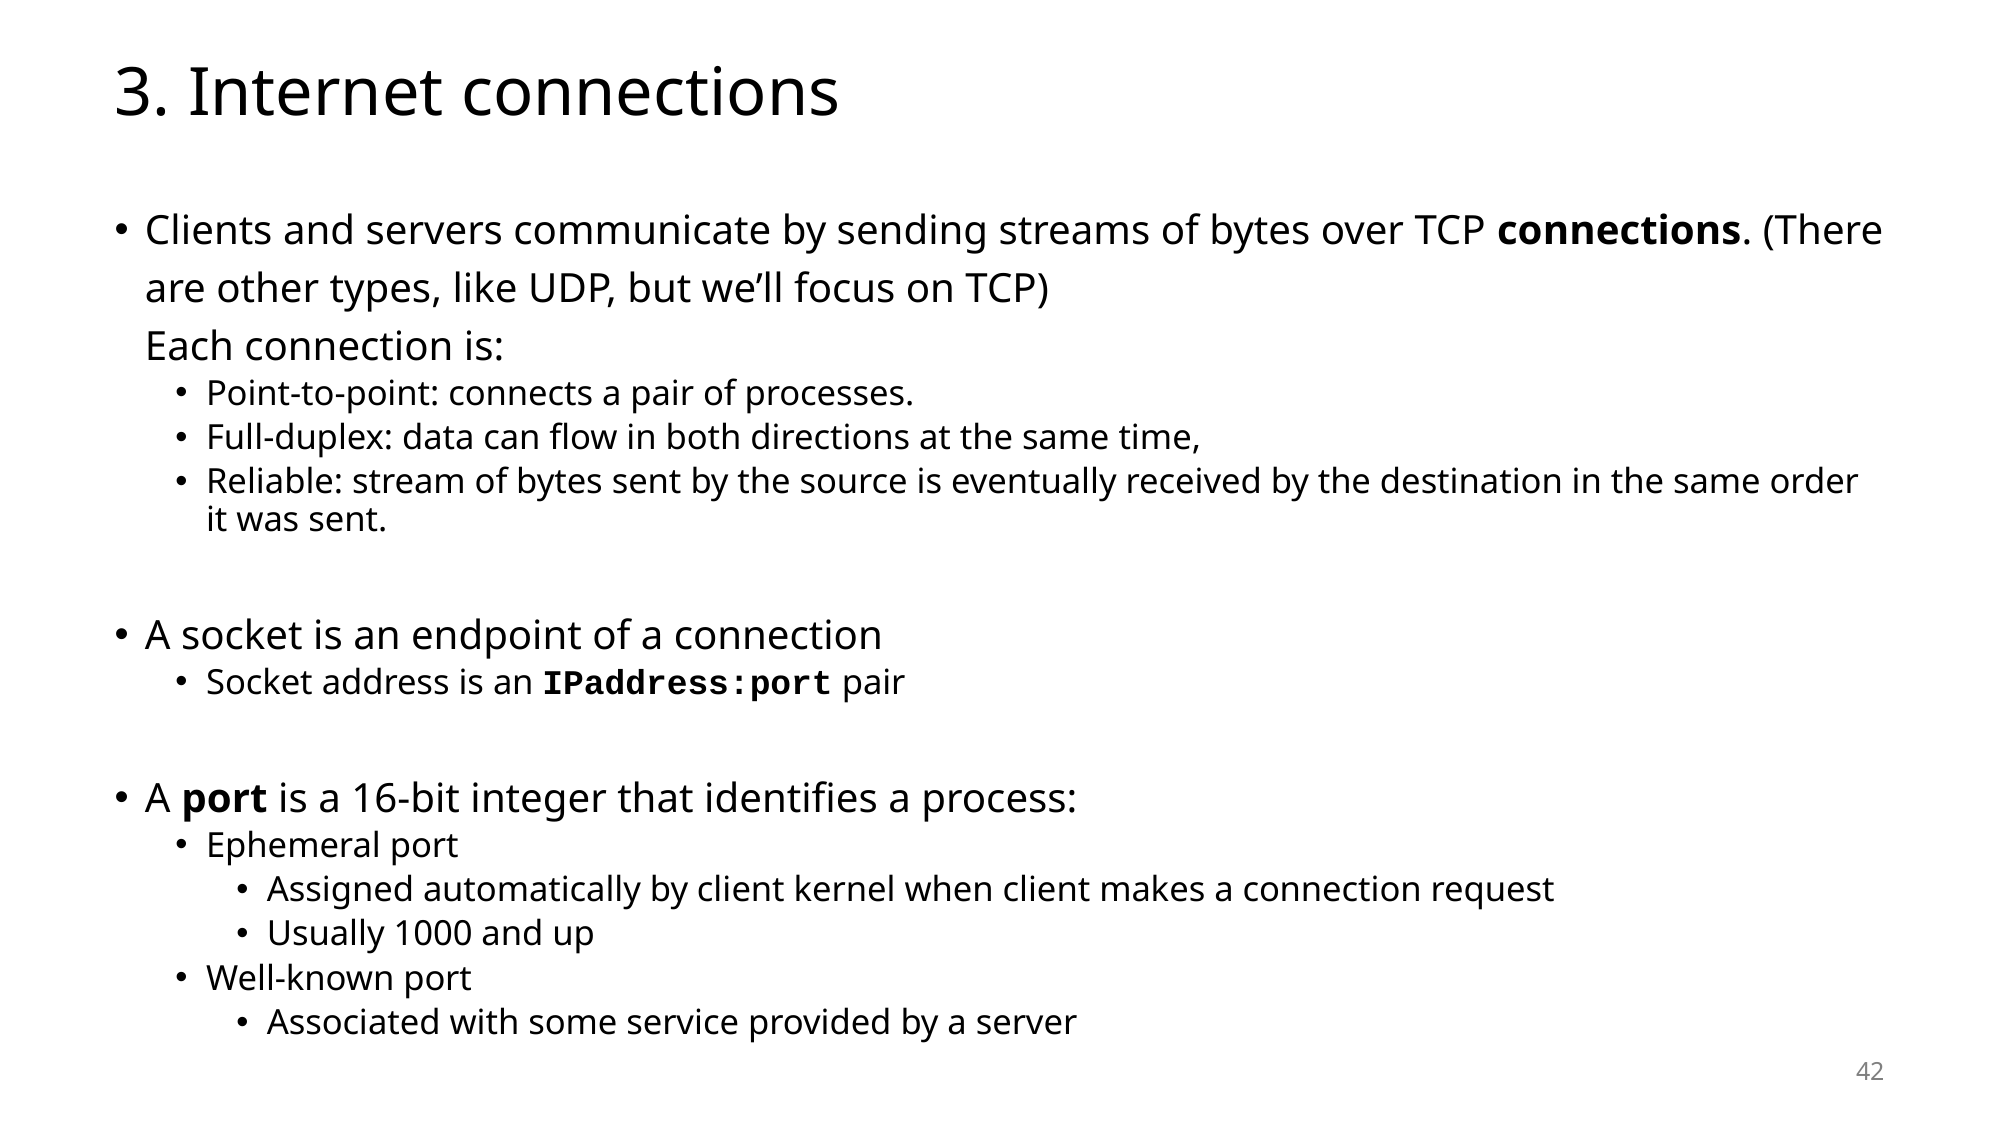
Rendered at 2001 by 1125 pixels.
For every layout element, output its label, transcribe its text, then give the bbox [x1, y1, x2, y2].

slide_number 42 [1749, 1042, 1900, 1103]
title 3. Internet connections [99, 37, 1900, 150]
list Clients and servers communicate by sending streams of bytes over TCP connections. (There are other types, like UDP, but we’ll focus on TCP) Each connection is: Point-to-point: connects a pair of processes. Full-duplex: data can flow in both directions at the same time, Reliable: stream of bytes sent by the source is eventually received by the destination in the same order it was sent. A socket is an endpoint of a connection Socket address is an IPaddress:port pair A port is a 16-bit integer that identifies a process: Ephemeral port Assigned automatically by client kernel when client makes a connection request Usually 1000 and up Well-known port Associated with some service provided by a server [99, 187, 1900, 1059]
